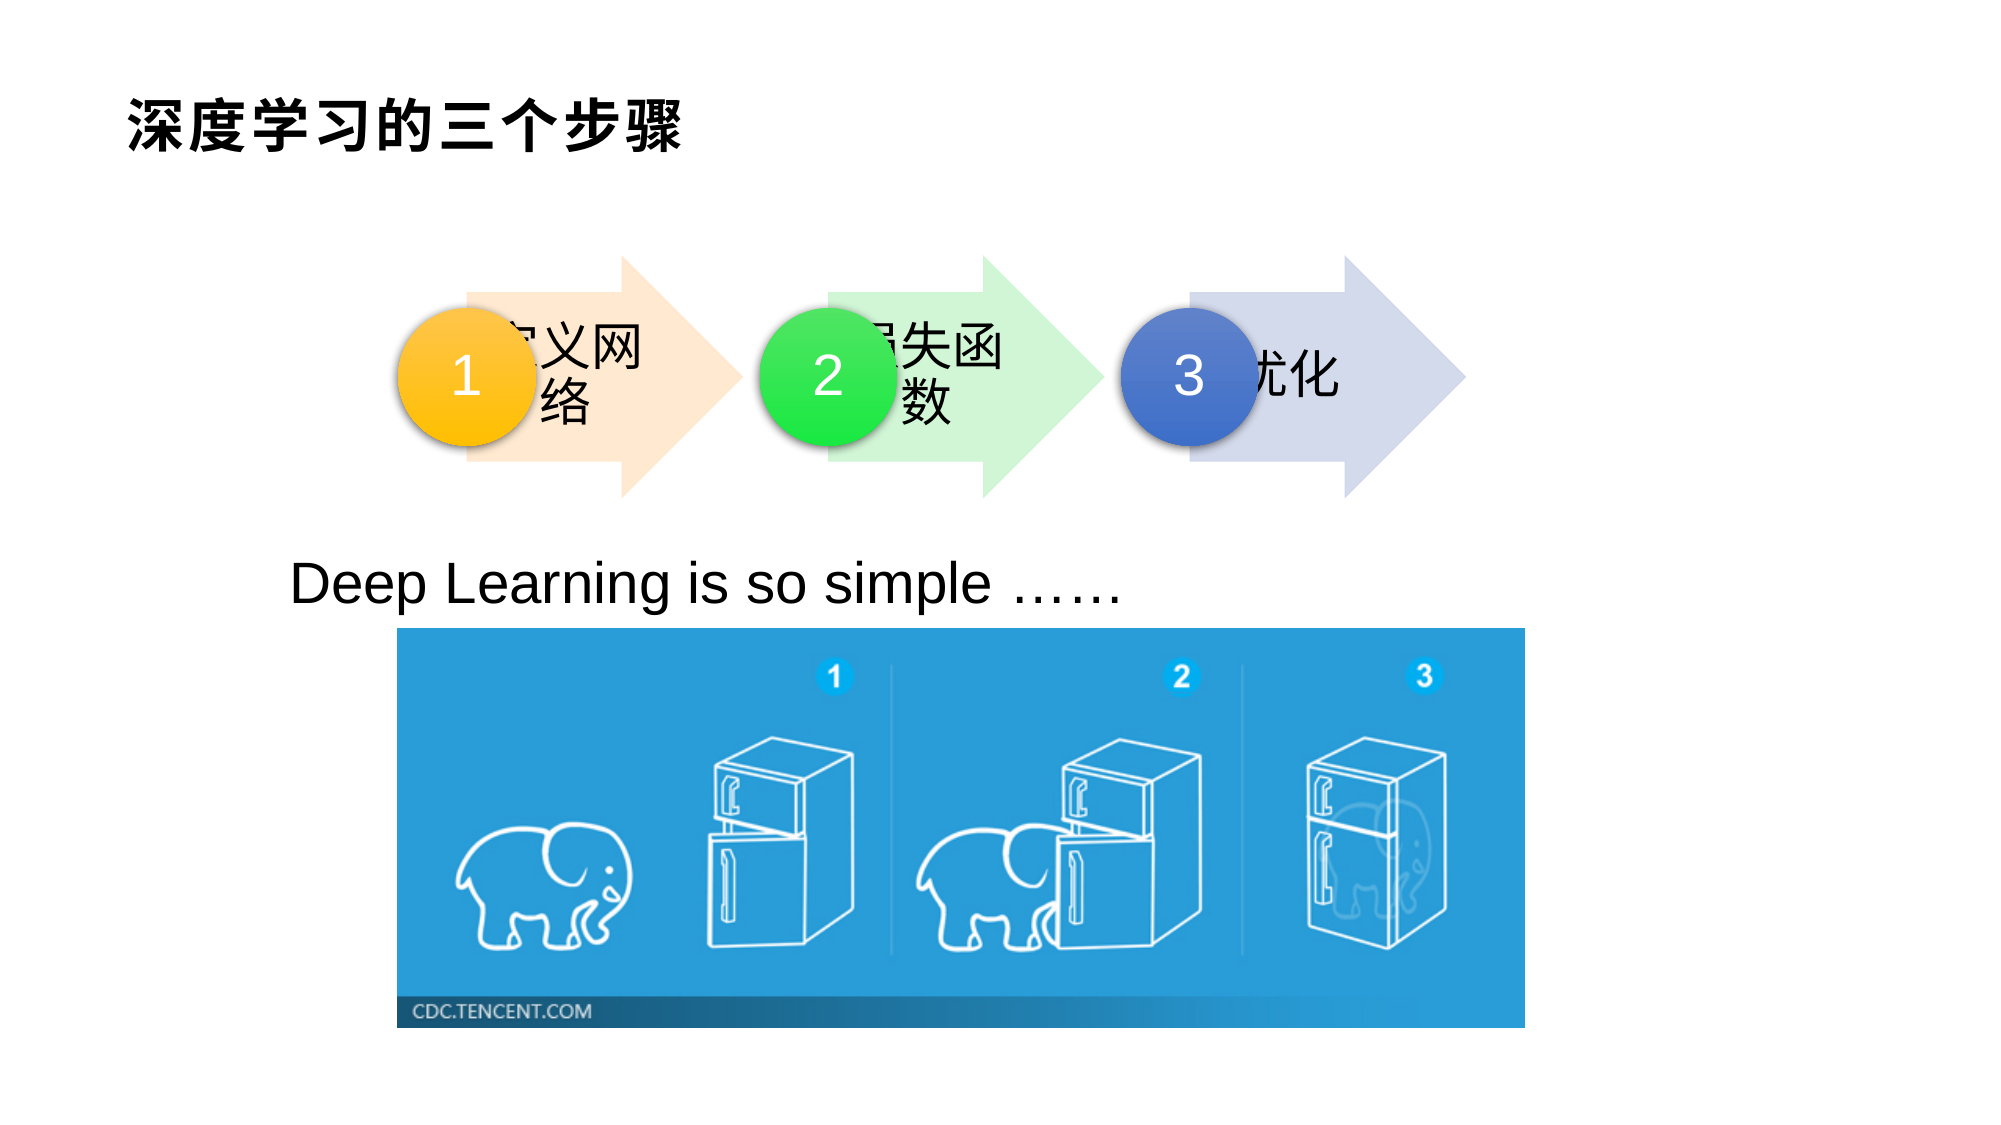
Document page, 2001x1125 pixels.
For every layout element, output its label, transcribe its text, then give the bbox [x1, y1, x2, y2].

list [397, 89, 1466, 628]
picture [397, 628, 1525, 1028]
title 深度学习的三个步骤 [109, 70, 1891, 178]
text_box Deep Learning is so simple …… [274, 537, 397, 623]
